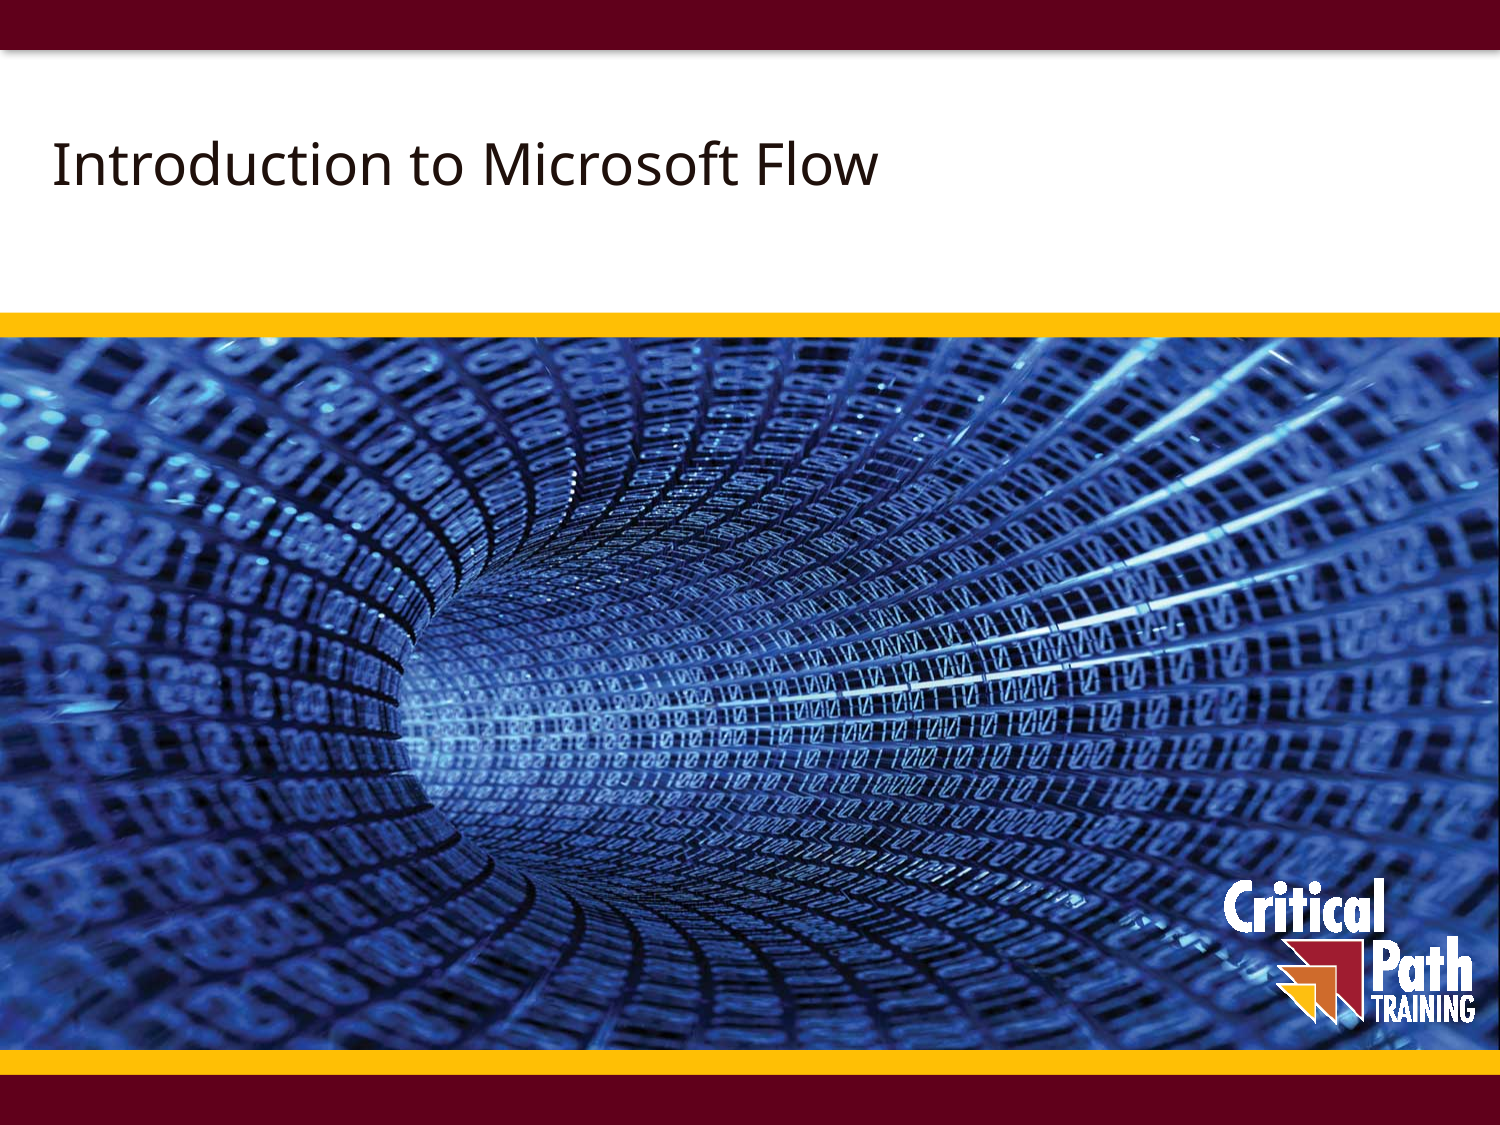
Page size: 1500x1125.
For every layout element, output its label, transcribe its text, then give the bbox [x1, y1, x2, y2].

picture [0, 338, 1500, 1050]
title Introduction to Microsoft Flow [37, 75, 1475, 250]
